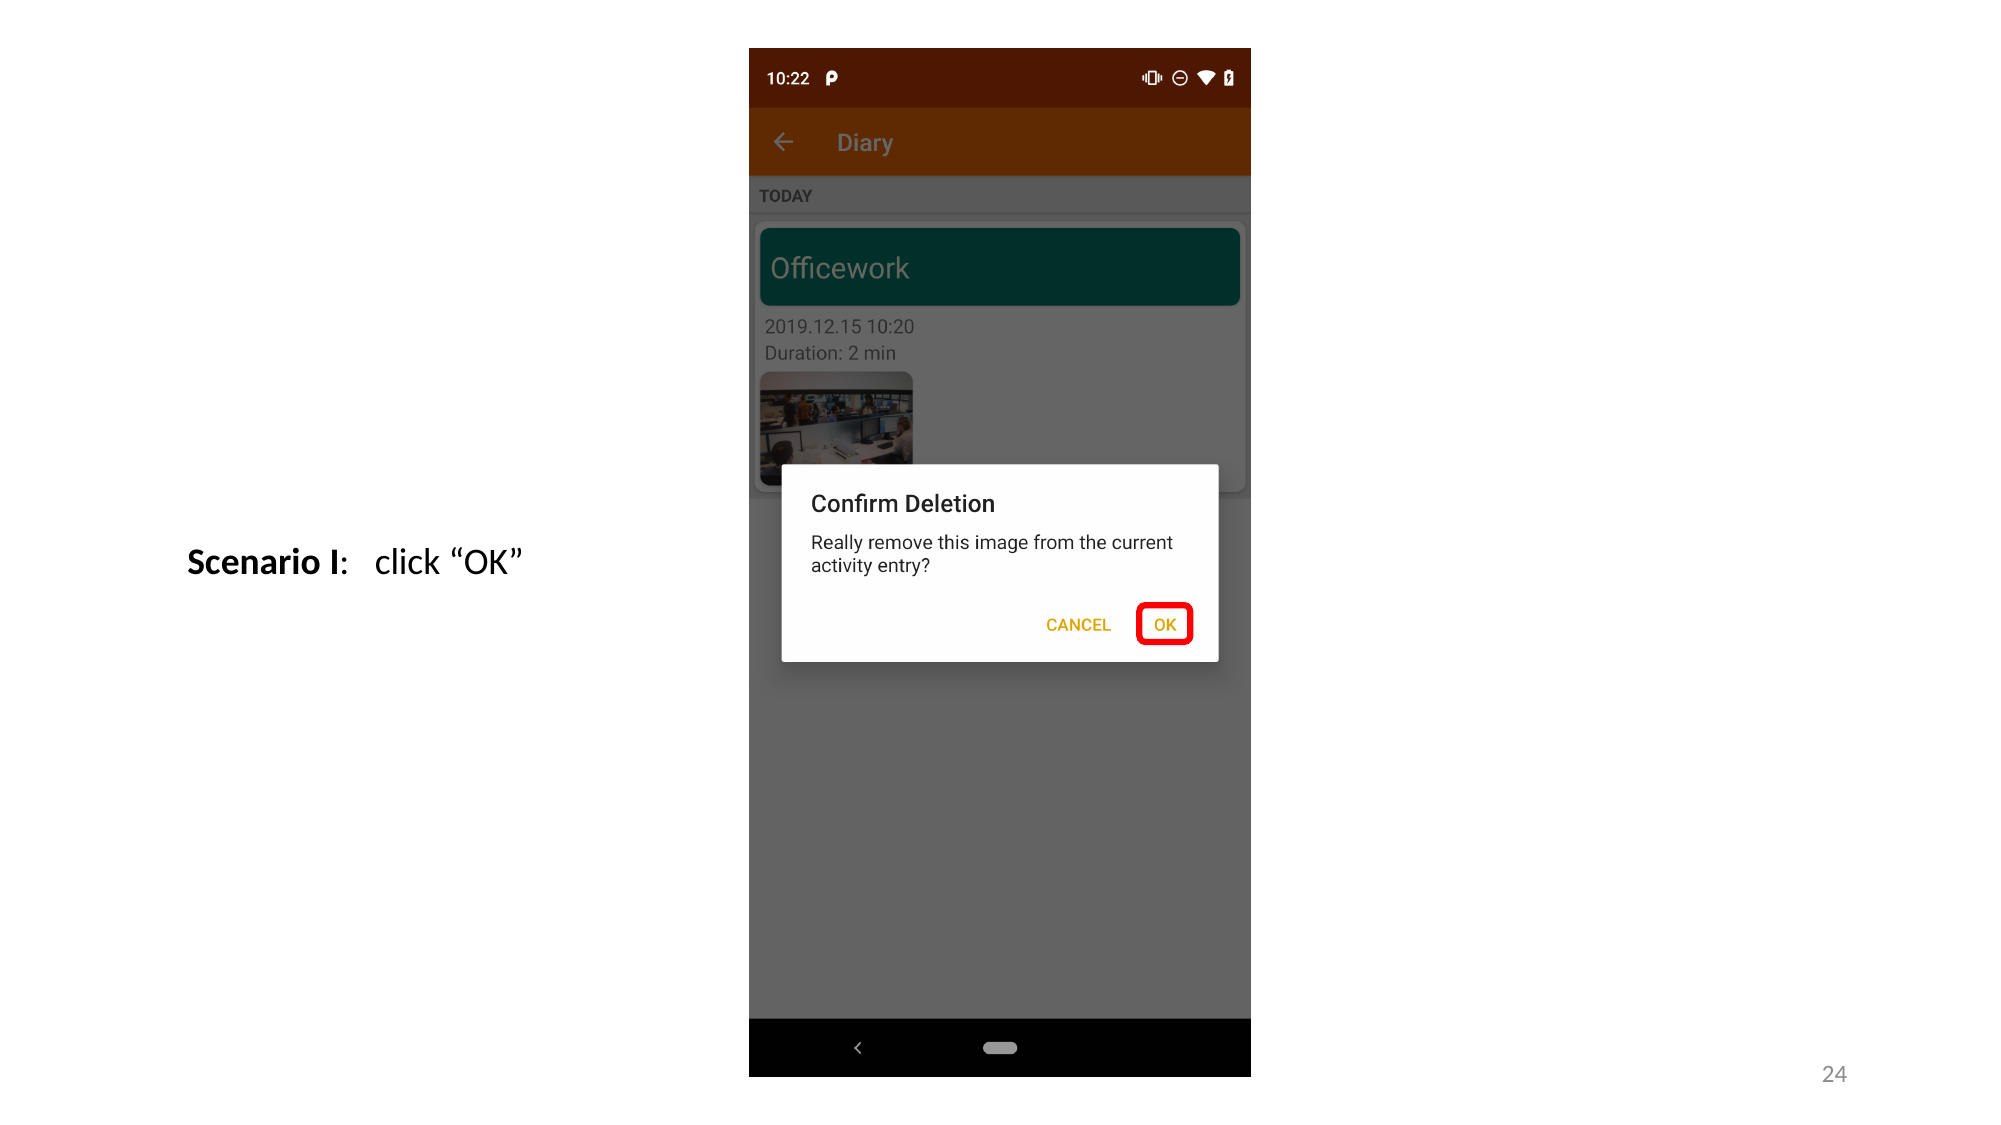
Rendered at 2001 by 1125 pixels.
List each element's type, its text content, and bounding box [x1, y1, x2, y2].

picture [749, 47, 1251, 1077]
text_box Scenario I: click “OK” [172, 529, 540, 590]
slide_number 24 [1412, 1042, 1863, 1103]
